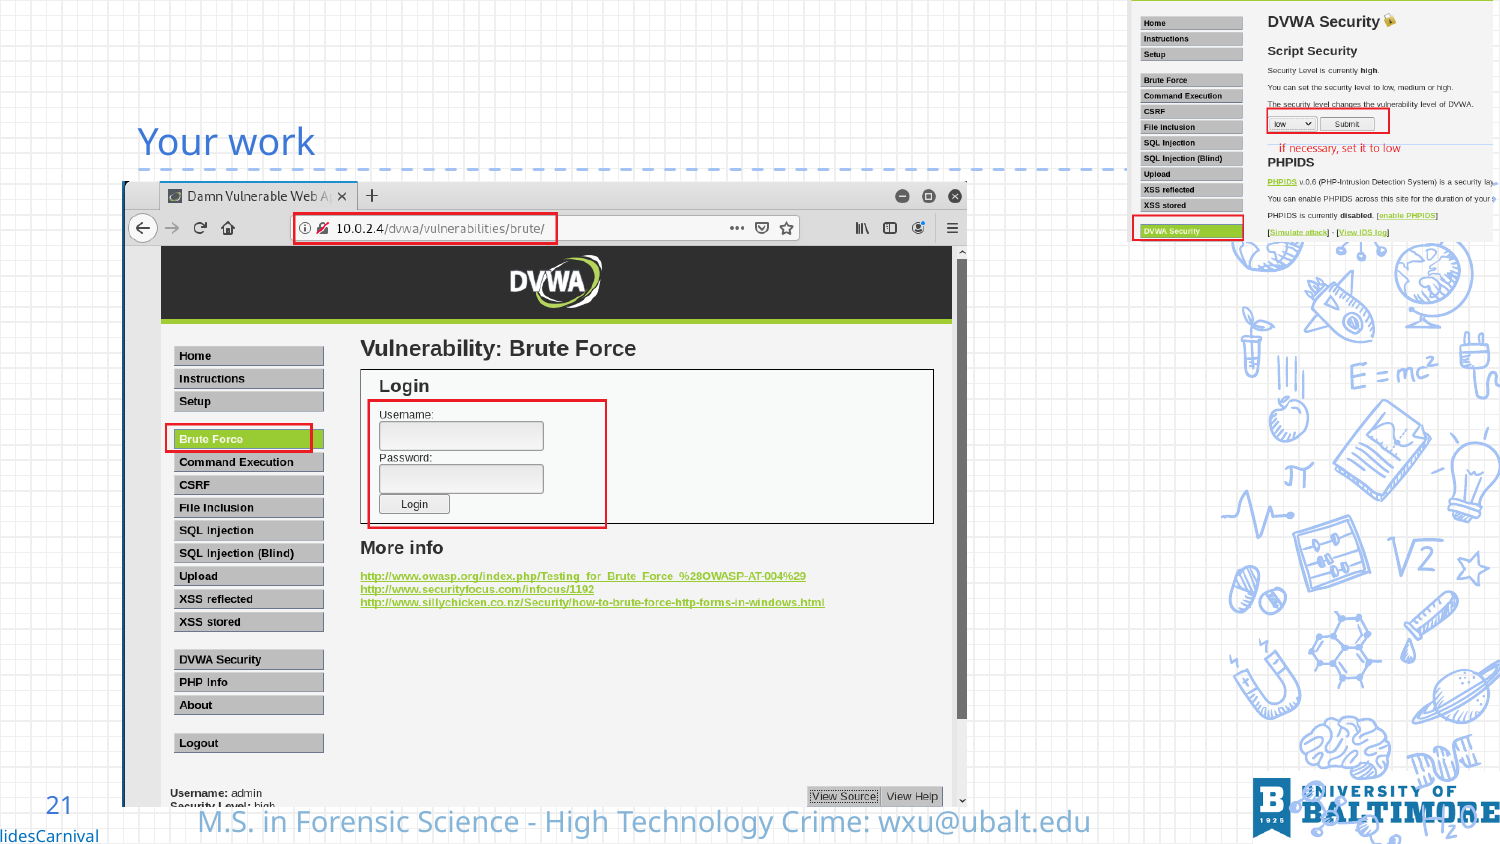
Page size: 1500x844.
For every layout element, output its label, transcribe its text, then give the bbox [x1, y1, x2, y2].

picture [122, 181, 967, 808]
title Your work [122, 36, 1122, 178]
picture [1253, 771, 1500, 844]
picture [1316, 786, 1321, 797]
picture [1127, 0, 1493, 242]
picture [1327, 813, 1336, 822]
slide_number 21 [14, 774, 105, 840]
picture [1365, 817, 1376, 833]
